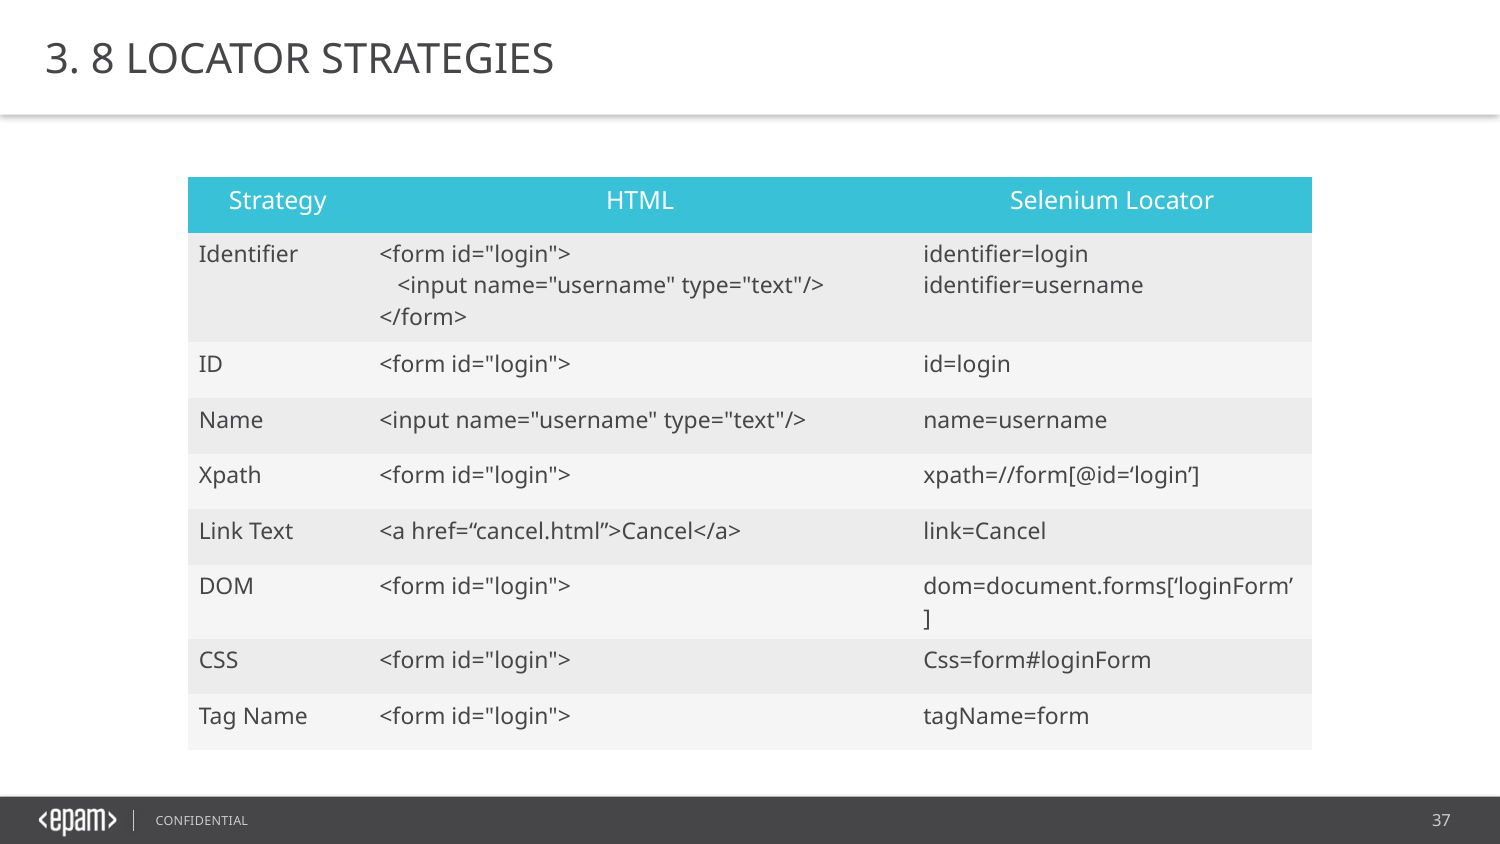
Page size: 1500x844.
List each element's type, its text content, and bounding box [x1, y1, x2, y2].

table_cell ID [188, 342, 368, 398]
table_cell <form id="login"> [368, 342, 912, 398]
table_cell dom=document.forms[‘loginForm’] [912, 565, 1312, 639]
table_cell name=username [912, 398, 1312, 454]
table_cell Css=form#loginForm [912, 639, 1312, 694]
table_cell Identifier [188, 233, 368, 342]
table_cell link=Cancel [912, 509, 1312, 565]
table_cell <input name="username" type="text"/> [368, 398, 912, 454]
table_cell Xpath [188, 454, 368, 509]
table_cell <form id="login"> [368, 565, 912, 639]
table_cell identifier=login identifier=username [912, 233, 1312, 342]
picture [38, 808, 117, 837]
table_cell CSS [188, 639, 368, 694]
table_cell Link Text [188, 509, 368, 565]
table_cell xpath=//form[@id=‘login’] [912, 454, 1312, 509]
table_cell <form id="login"> [368, 454, 912, 509]
table_cell Tag Name [188, 694, 368, 750]
table_cell tagName=form [912, 694, 1312, 750]
table_header Selenium Locator [912, 177, 1312, 233]
table_cell <form id="login"> [368, 694, 912, 750]
table_cell id=login [912, 342, 1312, 398]
table_cell <a href=“cancel.html”>Cancel</a> [368, 509, 912, 565]
table_cell Name [188, 398, 368, 454]
table_cell <form id="login"> [368, 639, 912, 694]
table_header HTML [368, 177, 912, 233]
list 3. 8 LOCATOR STRATEGIES [0, 0, 1500, 115]
table_cell <form id="login"> <input name="username" type="text"/> </form> [368, 233, 912, 342]
table_cell DOM [188, 565, 368, 639]
table_header Strategy [188, 177, 368, 233]
